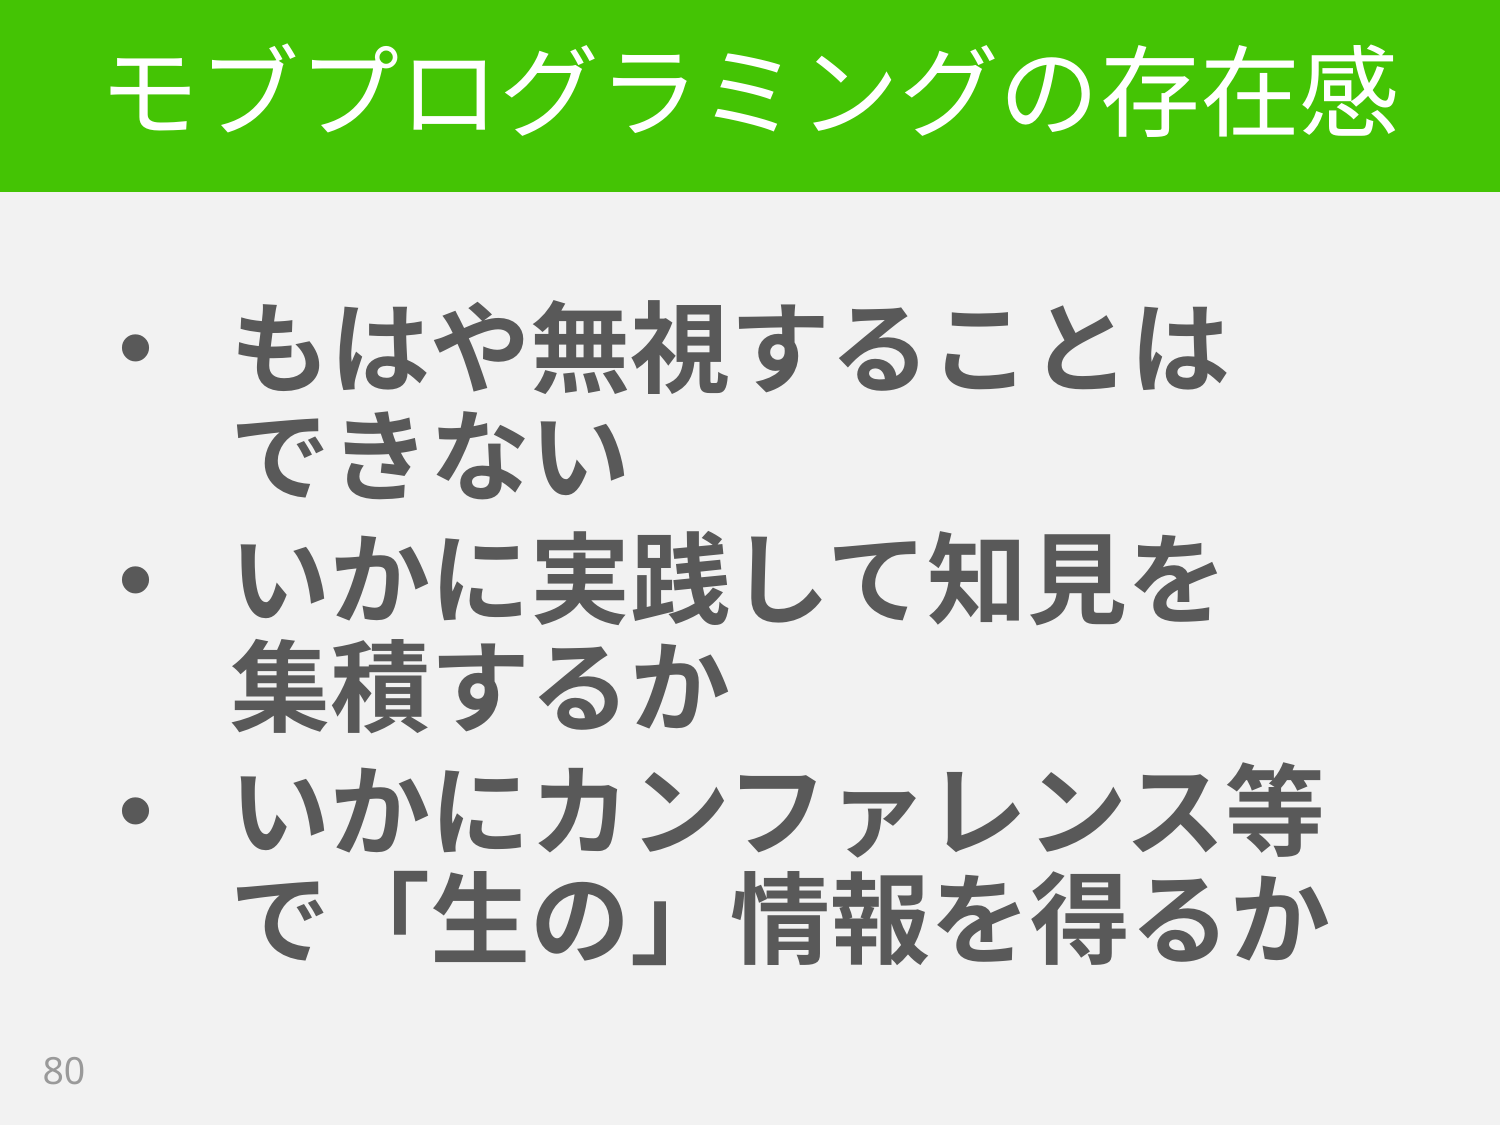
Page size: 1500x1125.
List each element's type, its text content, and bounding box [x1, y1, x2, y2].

slide_number 80 [27, 1042, 146, 1102]
title モブプログラミングの存在感 [0, 53, 1500, 140]
list もはや無視することは できない いかに実践して知見を 集積するか いかにカンファレンス等 で「生の」情報を得るか [103, 277, 1397, 1000]
